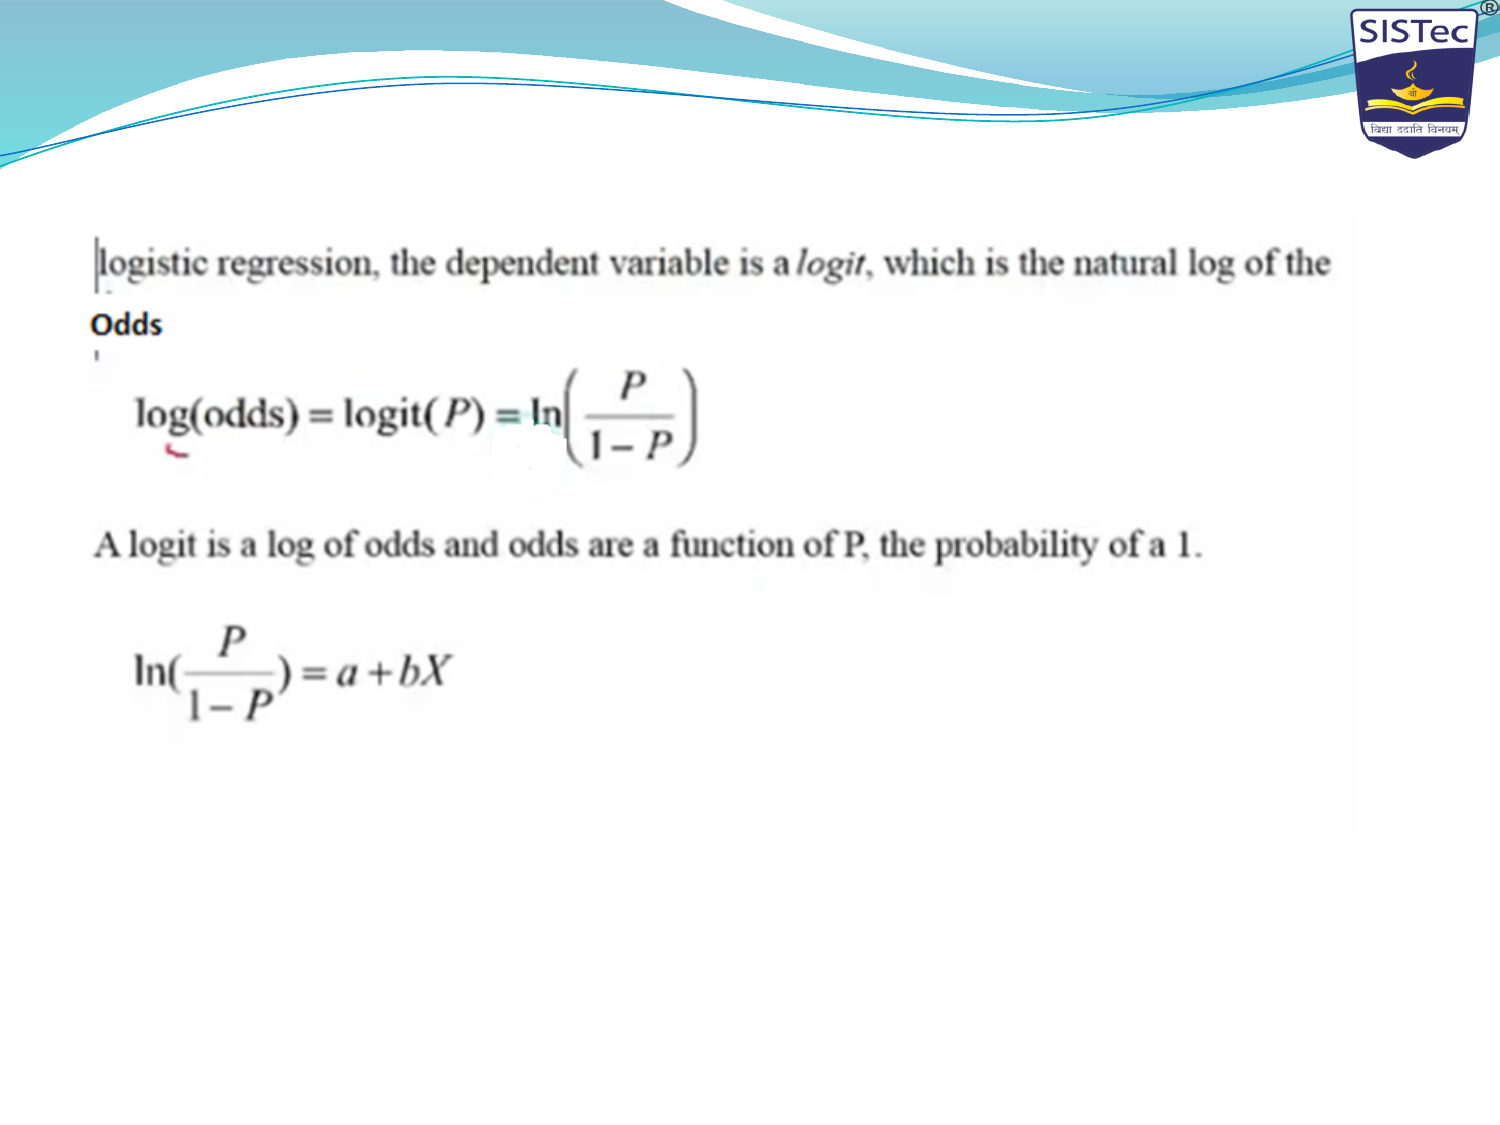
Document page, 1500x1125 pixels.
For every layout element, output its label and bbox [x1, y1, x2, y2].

picture [1349, 0, 1500, 159]
picture [87, 212, 1359, 837]
